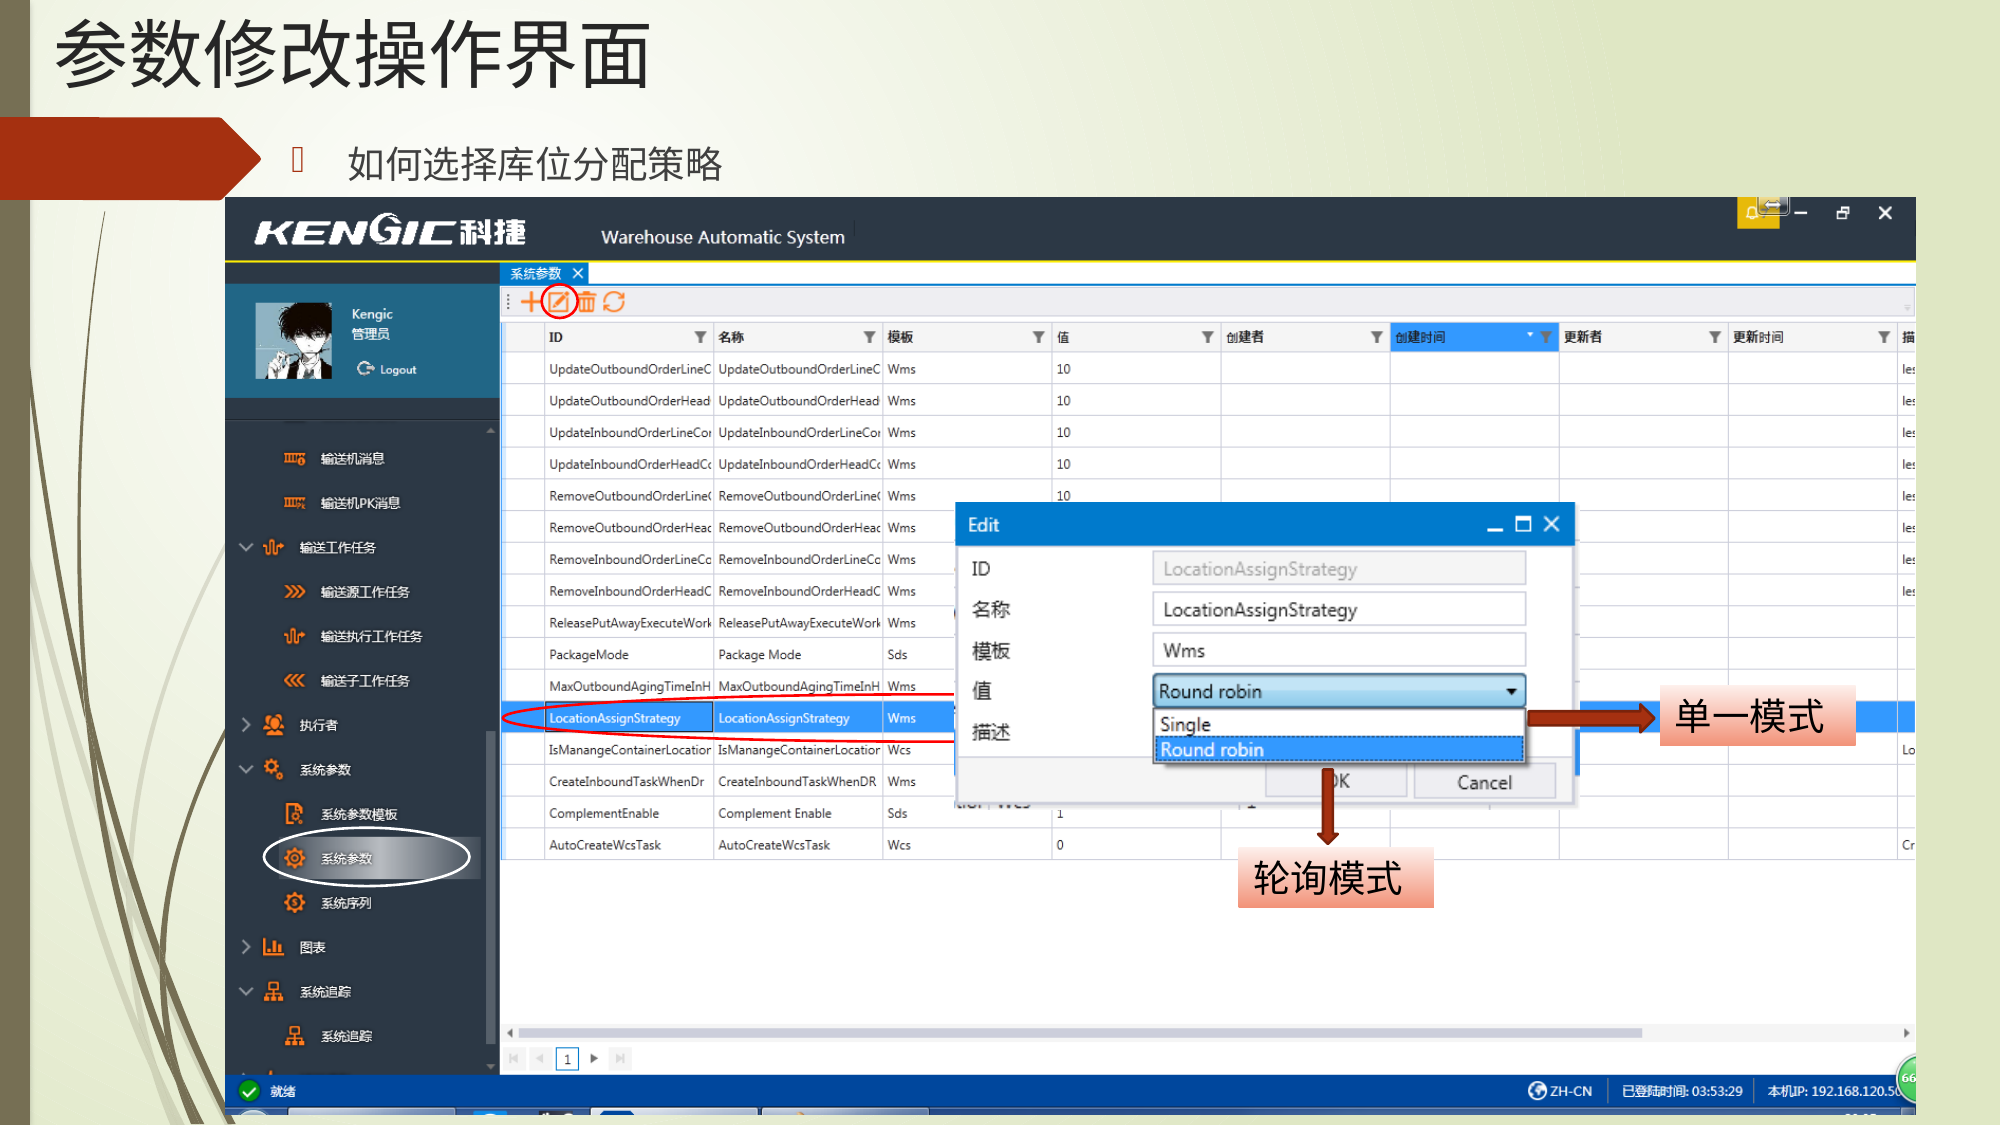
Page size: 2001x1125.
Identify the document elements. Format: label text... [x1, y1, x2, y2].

title 参数修改操作界面 [38, 0, 849, 111]
list 如何选择库位分配策略 [276, 133, 807, 197]
picture [224, 197, 1916, 1115]
